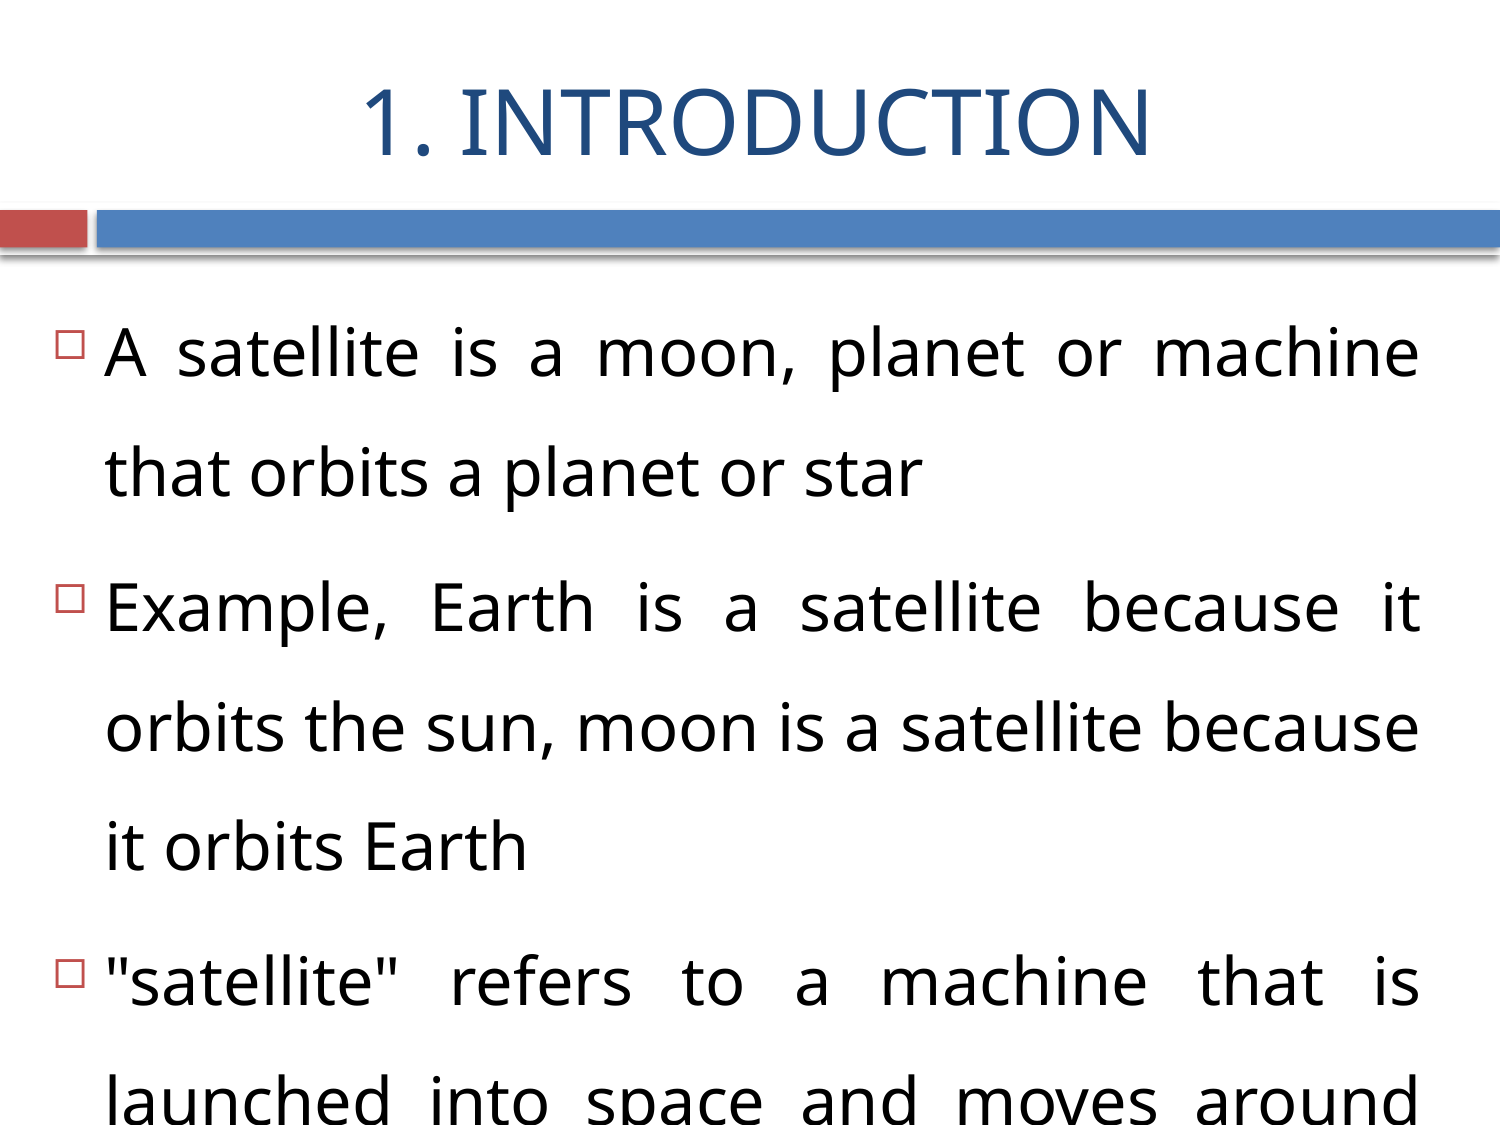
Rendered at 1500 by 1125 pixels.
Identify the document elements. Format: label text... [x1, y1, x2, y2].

list A satellite is a moon, planet or machine that orbits a planet or star Example, Earth is a satellite because it orbits the sun, moon is a satellite because it orbits Earth "satellite" refers to a machine that is launched into space and moves around Earth or another body in space [37, 262, 1438, 1100]
title 1. INTRODUCTION [100, 37, 1438, 200]
